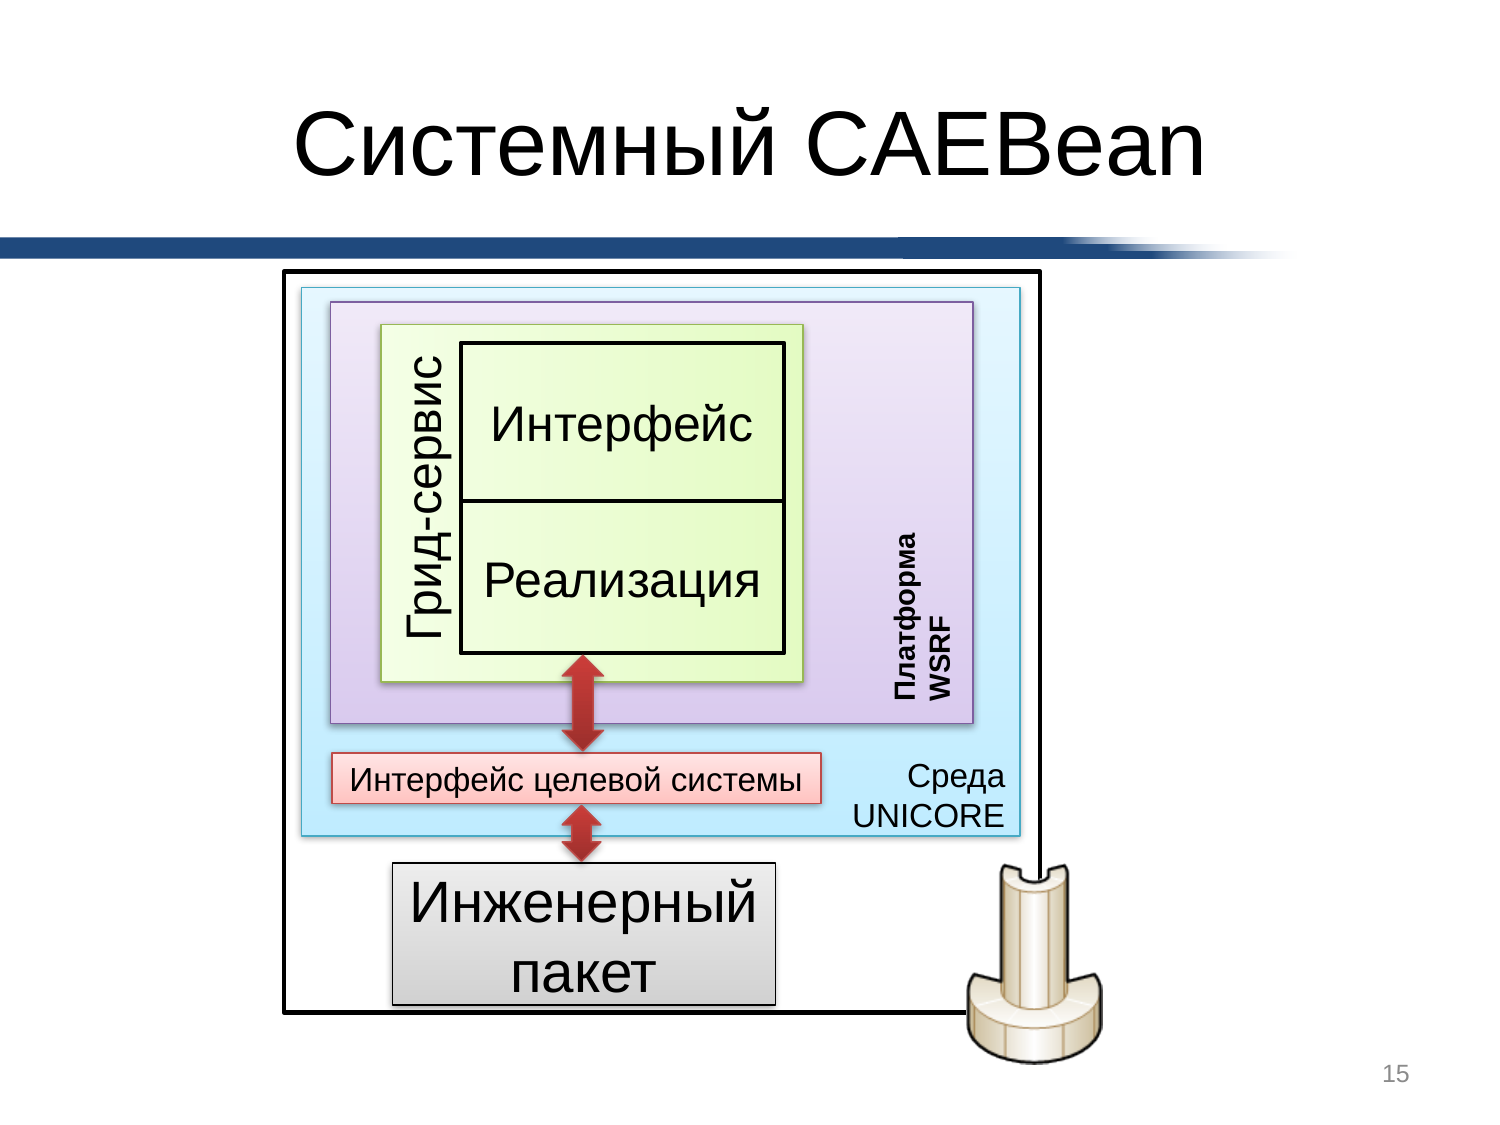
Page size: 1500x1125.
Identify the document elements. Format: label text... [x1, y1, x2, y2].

text_box Среда UNICORE [834, 746, 1020, 842]
text_box Грид-сервис [383, 340, 459, 657]
title Системный CAEBean [75, 45, 1425, 233]
text_box Реализация [459, 499, 786, 655]
text_box [561, 804, 602, 862]
text_box Интерфейс целевой системы [331, 752, 822, 804]
text_box [561, 654, 605, 752]
text_box Инженерный пакет [392, 862, 776, 1006]
text_box [282, 269, 1042, 1015]
text_box Интерфейс [459, 341, 786, 499]
picture [966, 863, 1103, 1066]
text_box Платформа WSRF [878, 512, 963, 716]
slide_number 15 [1074, 1042, 1425, 1103]
